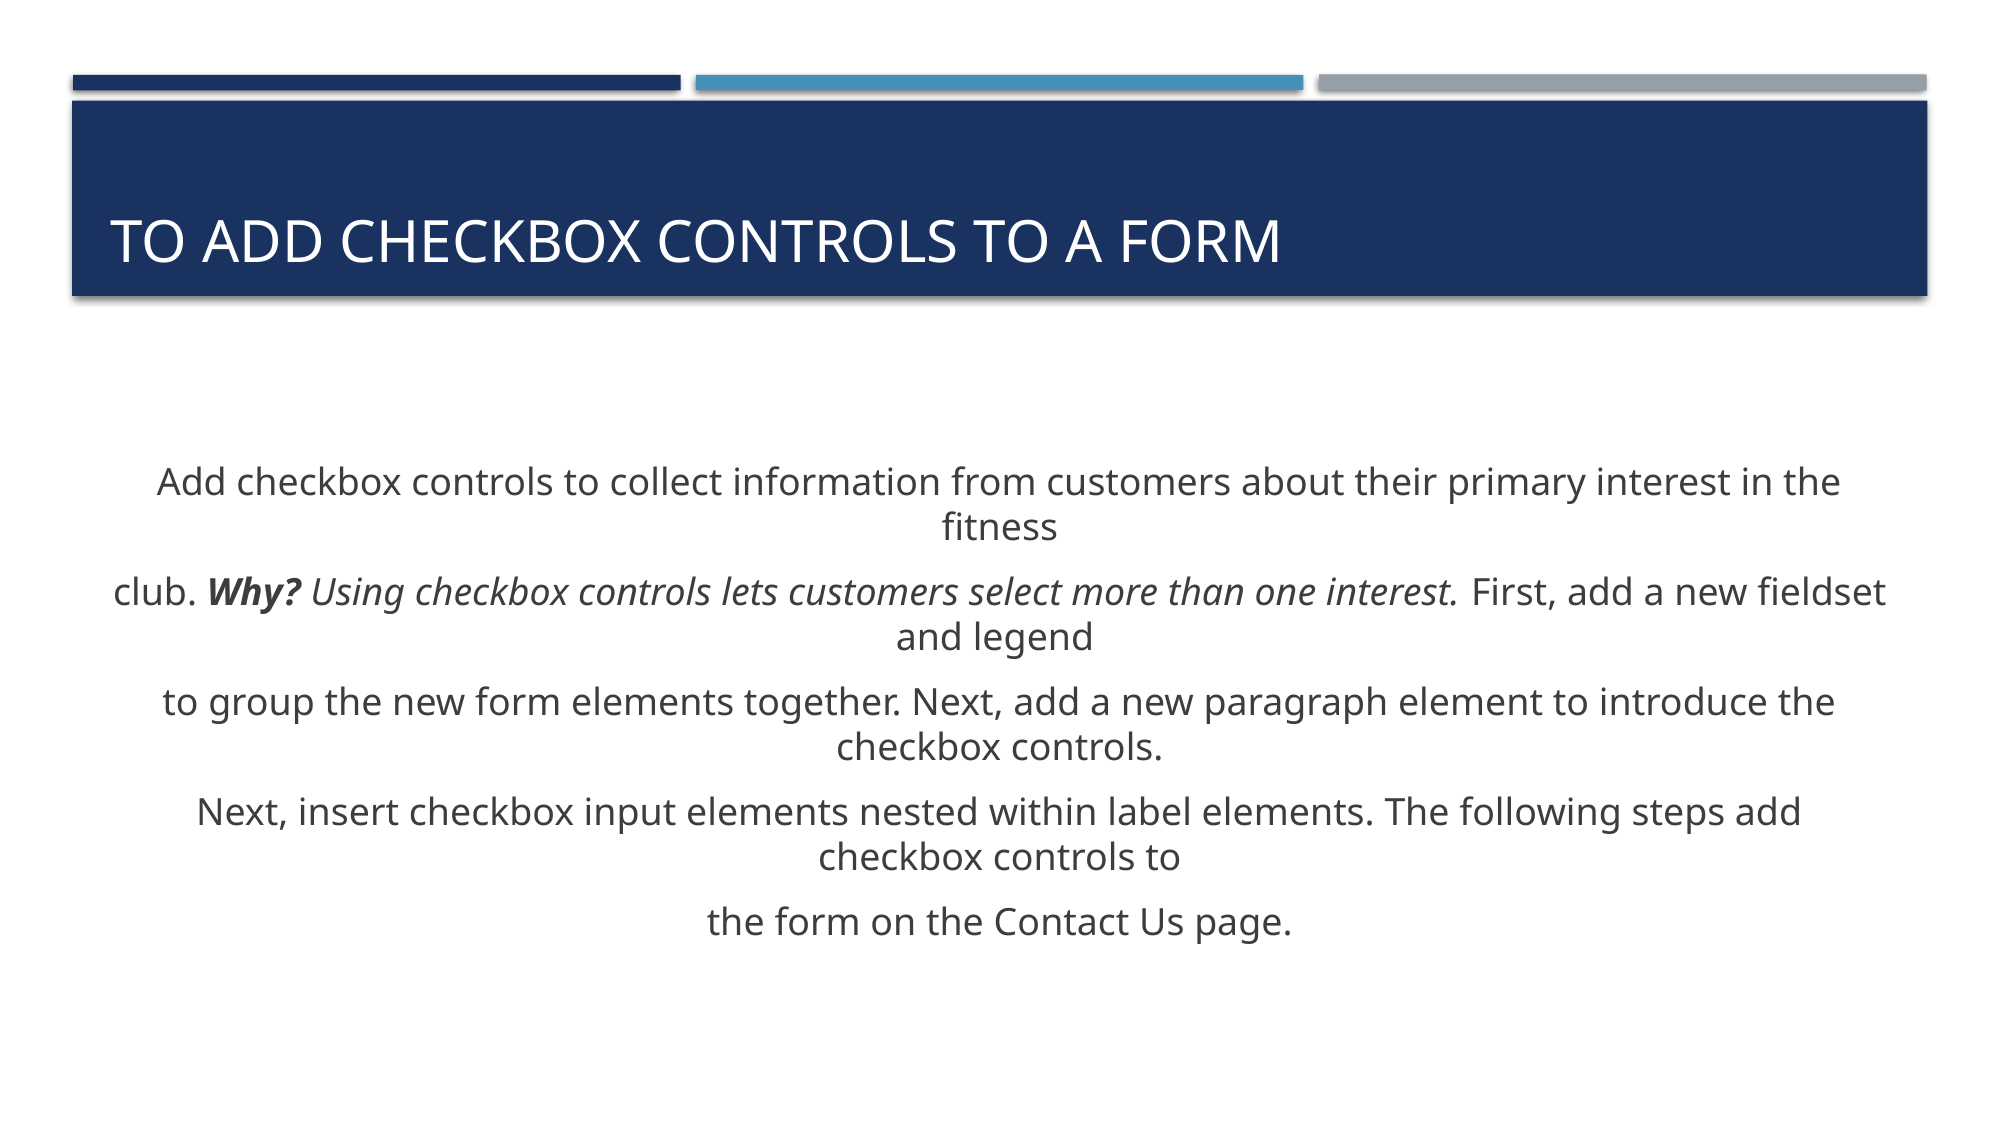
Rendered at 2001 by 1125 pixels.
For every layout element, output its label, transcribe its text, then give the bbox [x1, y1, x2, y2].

title To Add Checkbox Controls to a Form [95, 115, 1905, 282]
list Add checkbox controls to collect information from customers about their primary interest in the fitness club. Why? Using checkbox controls lets customers select more than one interest. First, add a new fieldset and legend to group the new form elements together. Next, add a new paragraph element to introduce the checkbox controls. Next, insert checkbox input elements nested within label elements. The following steps add checkbox controls to the form on the Contact Us page. [95, 329, 1905, 1072]
